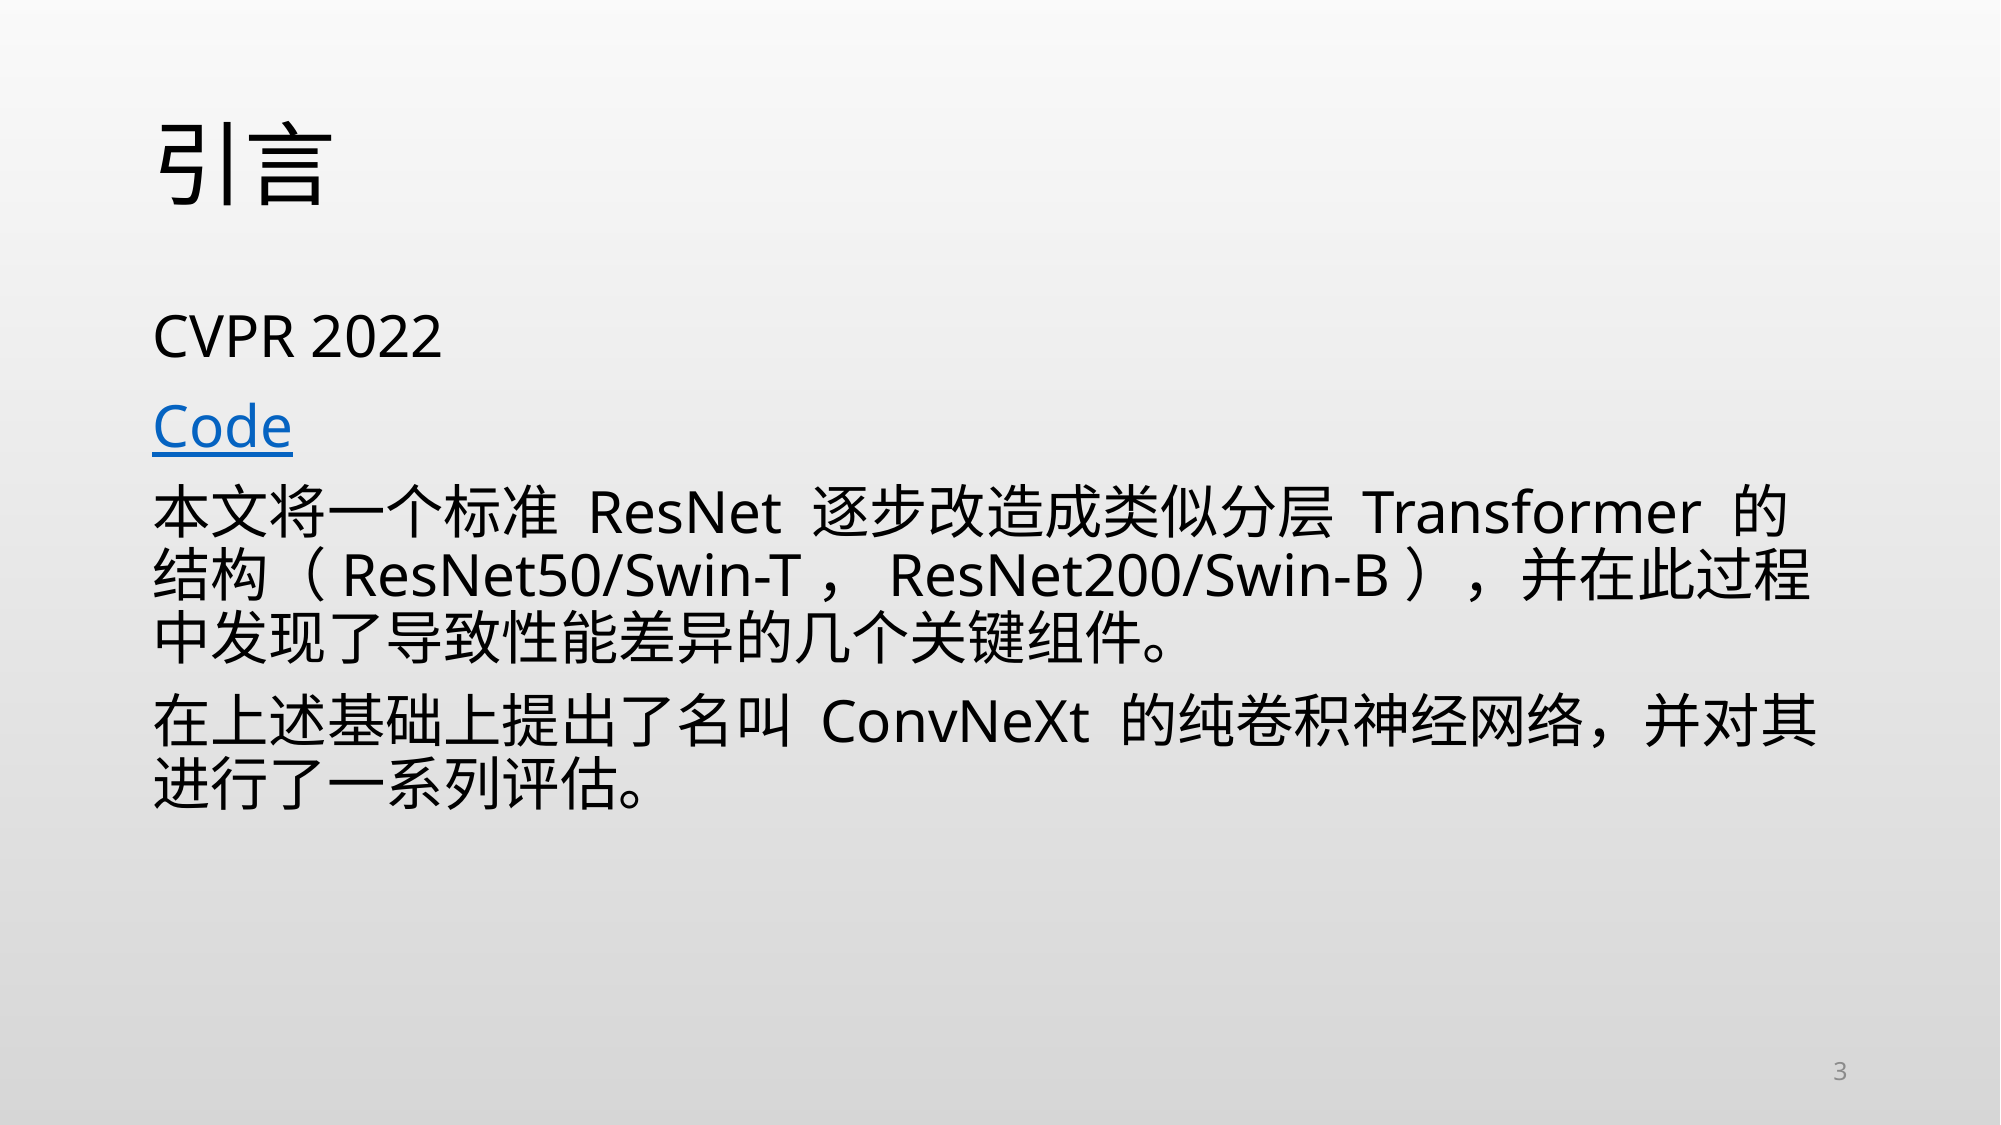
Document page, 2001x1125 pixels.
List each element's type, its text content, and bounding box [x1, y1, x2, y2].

slide_number 3 [1412, 1042, 1863, 1103]
list CVPR 2022 Code 本文将一个标准 ResNet 逐步改造成类似分层 Transformer 的结构（ResNet50/Swin-T，ResNet200/Swin-B），并在此过程中发现了导致性能差异的几个关键组件。 在上述基础上提出了名叫 ConvNeXt 的纯卷积神经网络，并对其进行了一系列评估。 [137, 299, 1863, 1014]
title 引言 [137, 59, 1863, 278]
